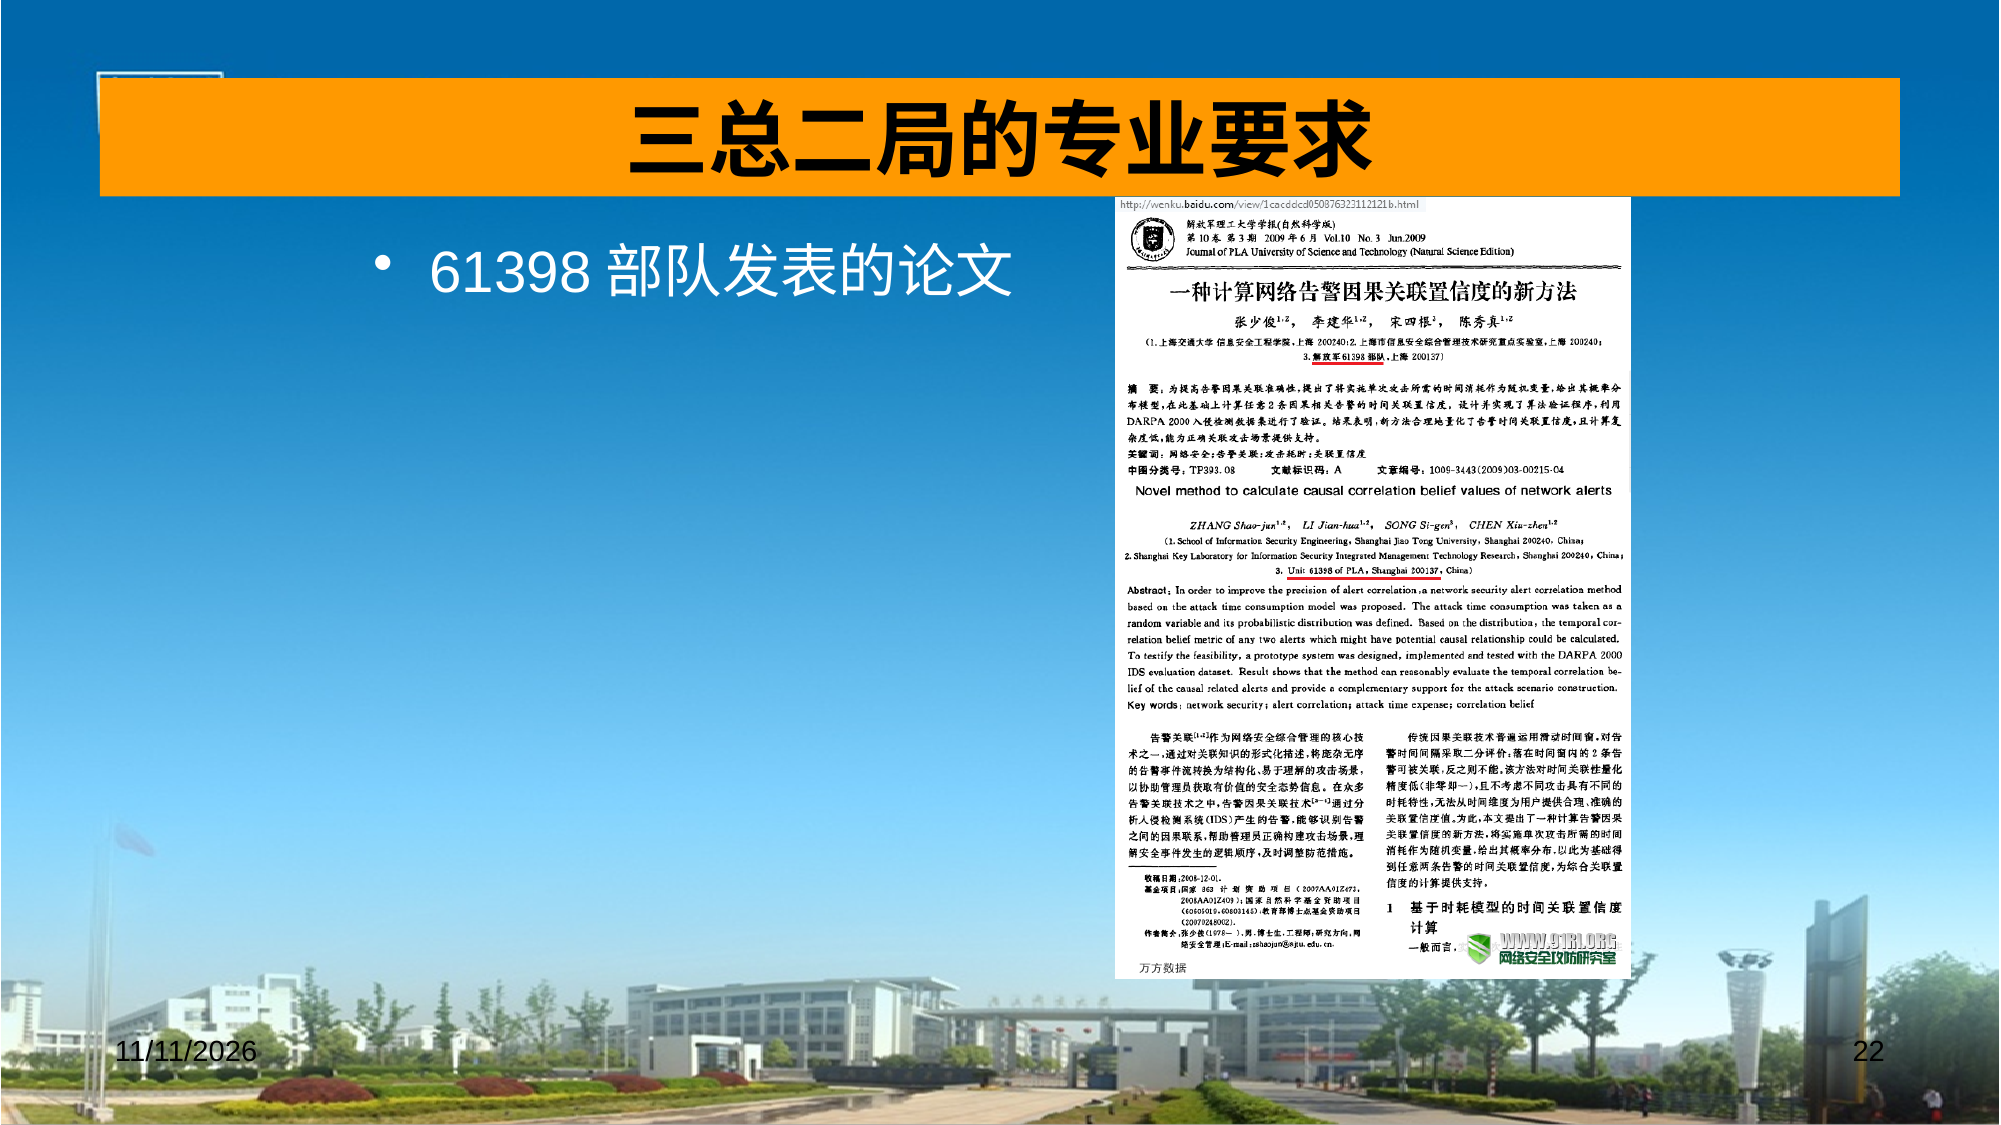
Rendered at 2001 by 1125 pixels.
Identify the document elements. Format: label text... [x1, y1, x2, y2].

list 61398部队发表的论文 [358, 227, 1109, 903]
slide_number 22 [1433, 1024, 1901, 1103]
title 三总二局的专业要求 [99, 77, 1901, 197]
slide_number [99, 1024, 567, 1103]
picture [0, 0, 2001, 1125]
